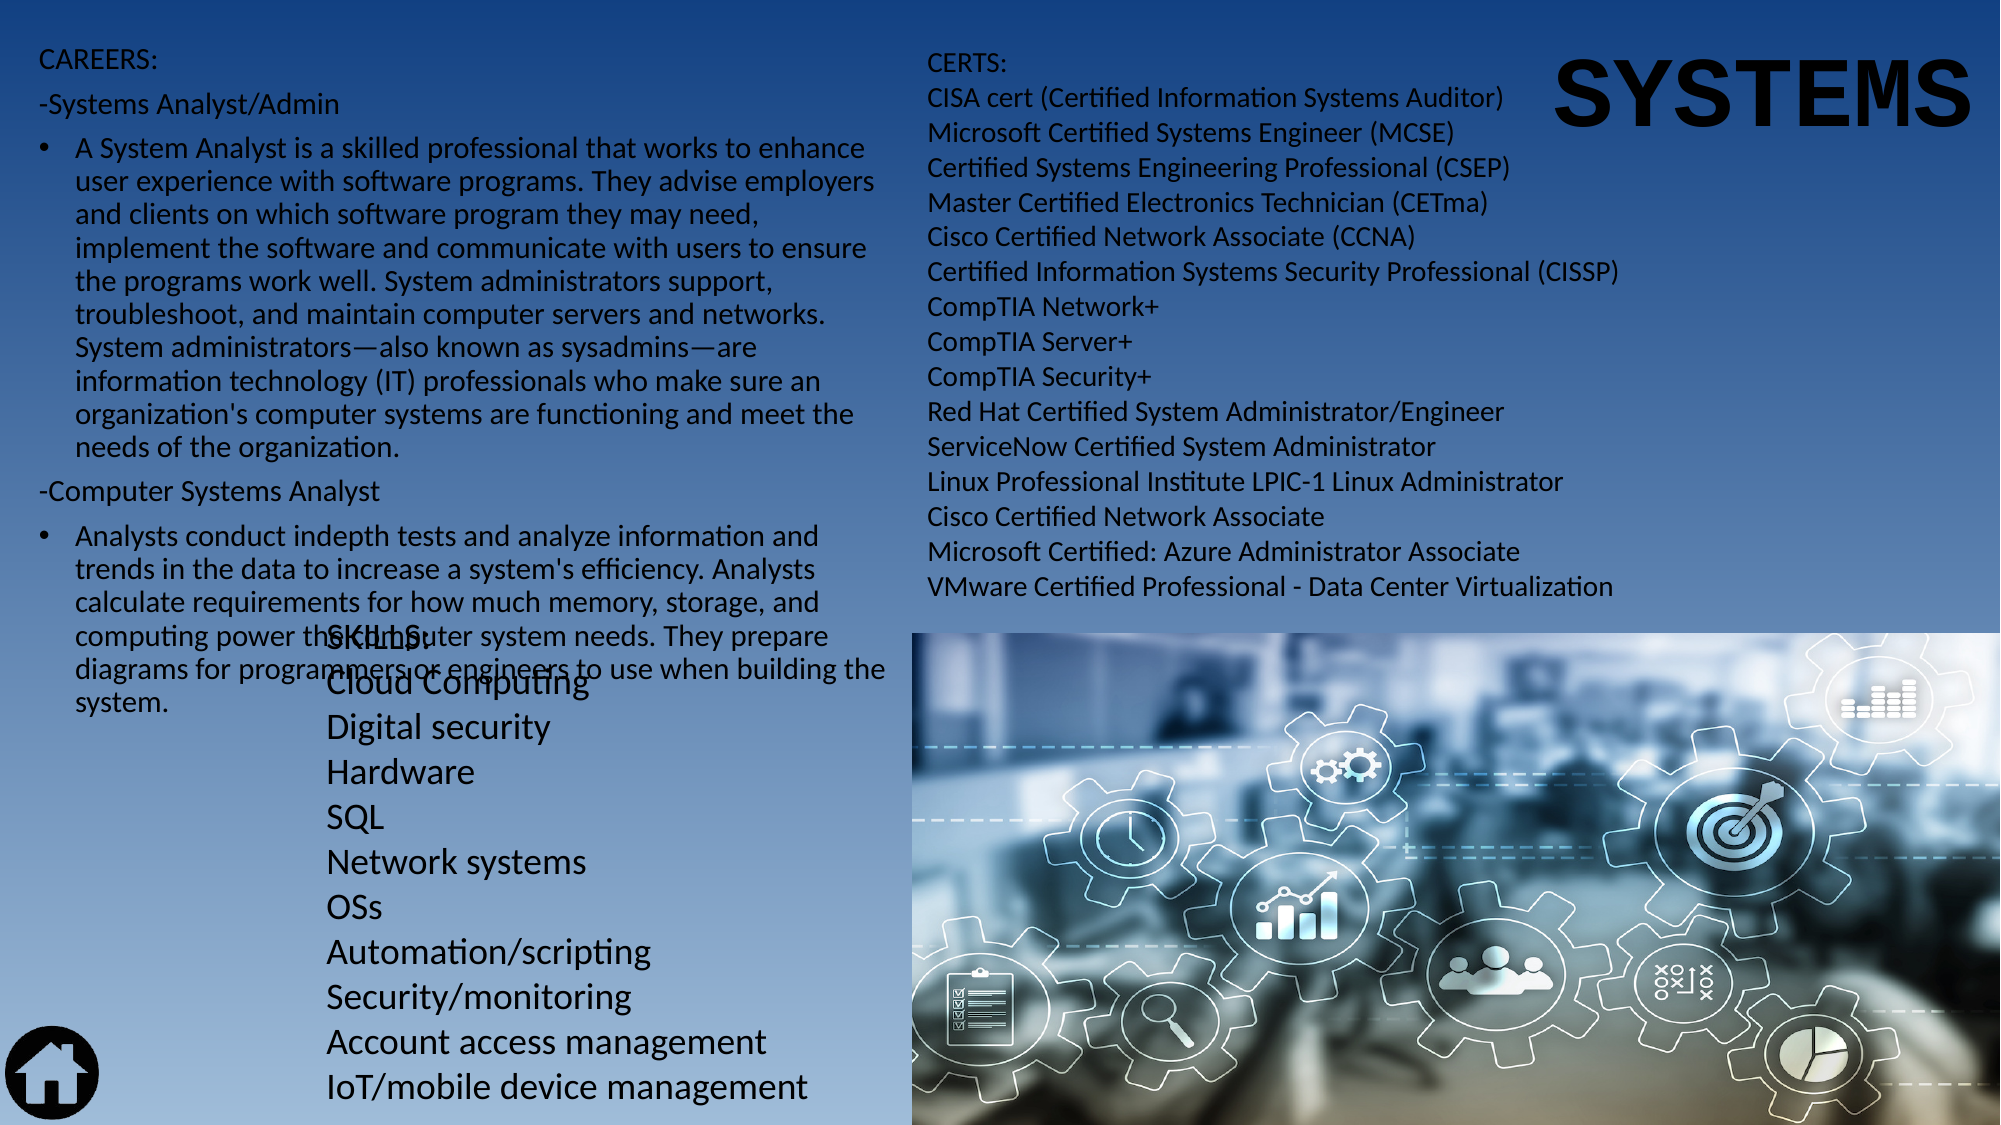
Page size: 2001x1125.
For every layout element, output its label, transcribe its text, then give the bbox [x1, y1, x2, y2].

picture [4, 1025, 99, 1120]
text_box [3, 1020, 107, 1125]
title SYSTEMS [1538, 19, 2000, 169]
list CAREERS: -Systems Analyst/Admin A System Analyst is a skilled professional that works to enhance user experience with software programs. They advise employers and clients on which software program they may need, implement the software and communicate with users to ensure the programs work well. System administrators support, troubleshoot, and maintain computer servers and networks. System administrators—also known as sysadmins—are information technology (IT) professionals who make sure an organization's computer systems are functioning and meet the needs of the organization. -Computer Systems Analyst Analysts conduct indepth tests and analyze information and trends in the data to increase a system's efficiency. Analysts calculate requirements for how much memory, storage, and computing power the computer system needs. They prepare diagrams for programmers or engineers to use when building the system. [23, 35, 913, 731]
text_box SKILLS: Cloud Computing Digital security Hardware SQL Network systems OSs Automation/scripting Security/monitoring Account access management IoT/mobile device management [311, 604, 824, 1115]
text_box CERTS: CISA cert (Certified Information Systems Auditor) Microsoft Certified Systems Engineer (MCSE) Certified Systems Engineering Professional (CSEP) Master Certified Electronics Technician (CETma) Cisco Certified Network Associate (CCNA) Certified Information Systems Security Professional (CISSP) CompTIA Network+ CompTIA Server+ CompTIA Security+ Red Hat Certified System Administrator/Engineer ServiceNow Certified System Administrator Linux Professional Institute LPIC-1 Linux Administrator Cisco Certified Network Associate Microsoft Certified: Azure Administrator Associate VMware Certified Professional - Data Center Virtualization [912, 35, 1852, 610]
picture [912, 633, 2000, 1125]
